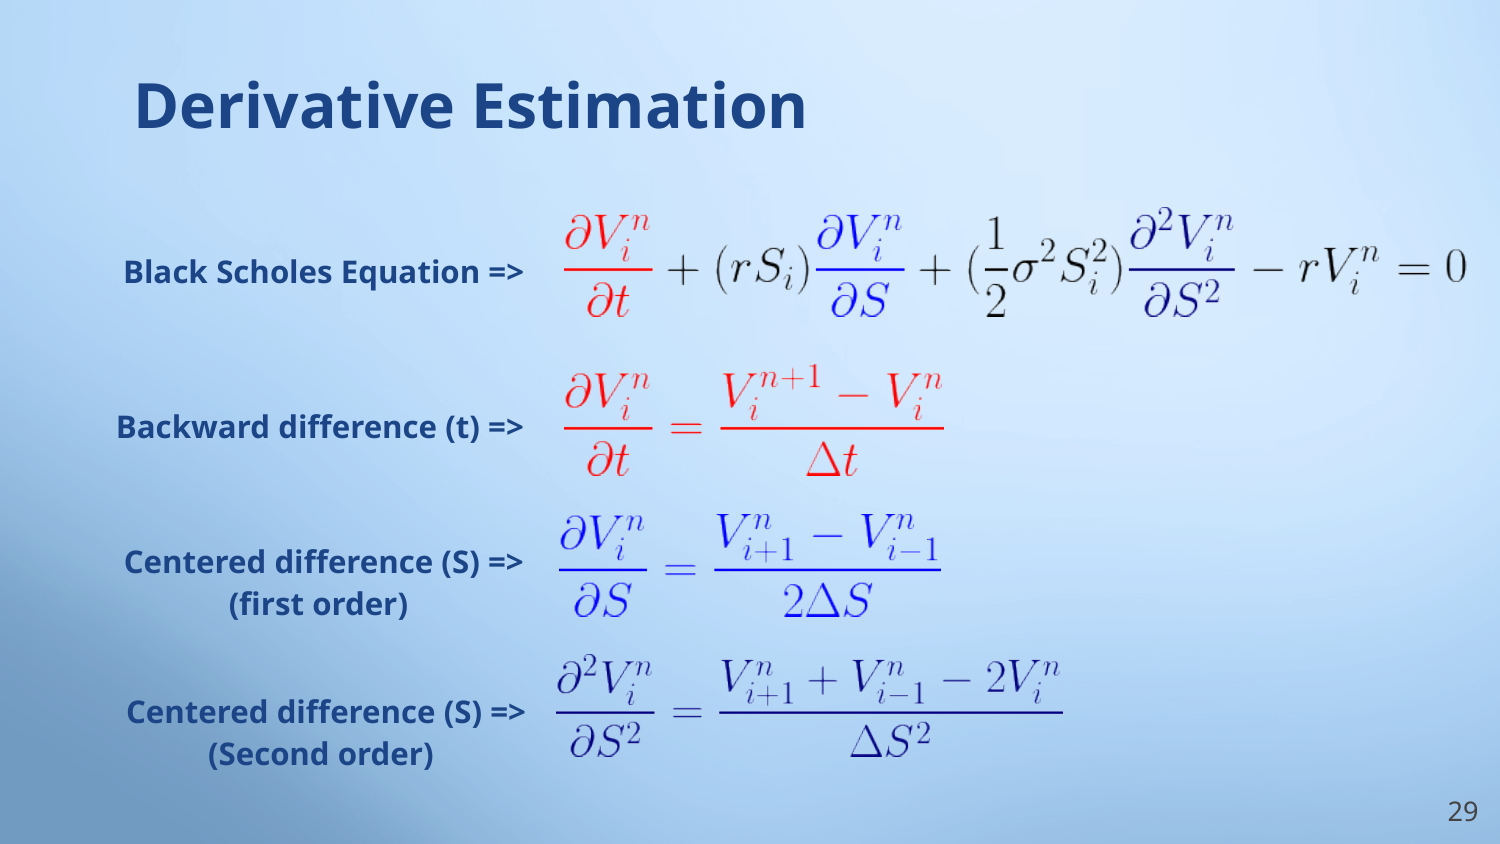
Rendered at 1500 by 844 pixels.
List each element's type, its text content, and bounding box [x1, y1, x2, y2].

picture [559, 513, 941, 617]
title Centered difference (S) => (Second order) [25, 677, 542, 788]
slide_number ‹#› [1403, 779, 1494, 844]
title Derivative Estimation [118, 51, 1382, 145]
picture [564, 364, 945, 477]
title Backward difference (t) => [23, 392, 540, 458]
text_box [0, 0, 1500, 844]
picture [564, 207, 1467, 317]
title Black Scholes Equation => [23, 237, 540, 303]
picture [556, 654, 1063, 757]
title Centered difference (S) => (first order) [23, 527, 540, 638]
